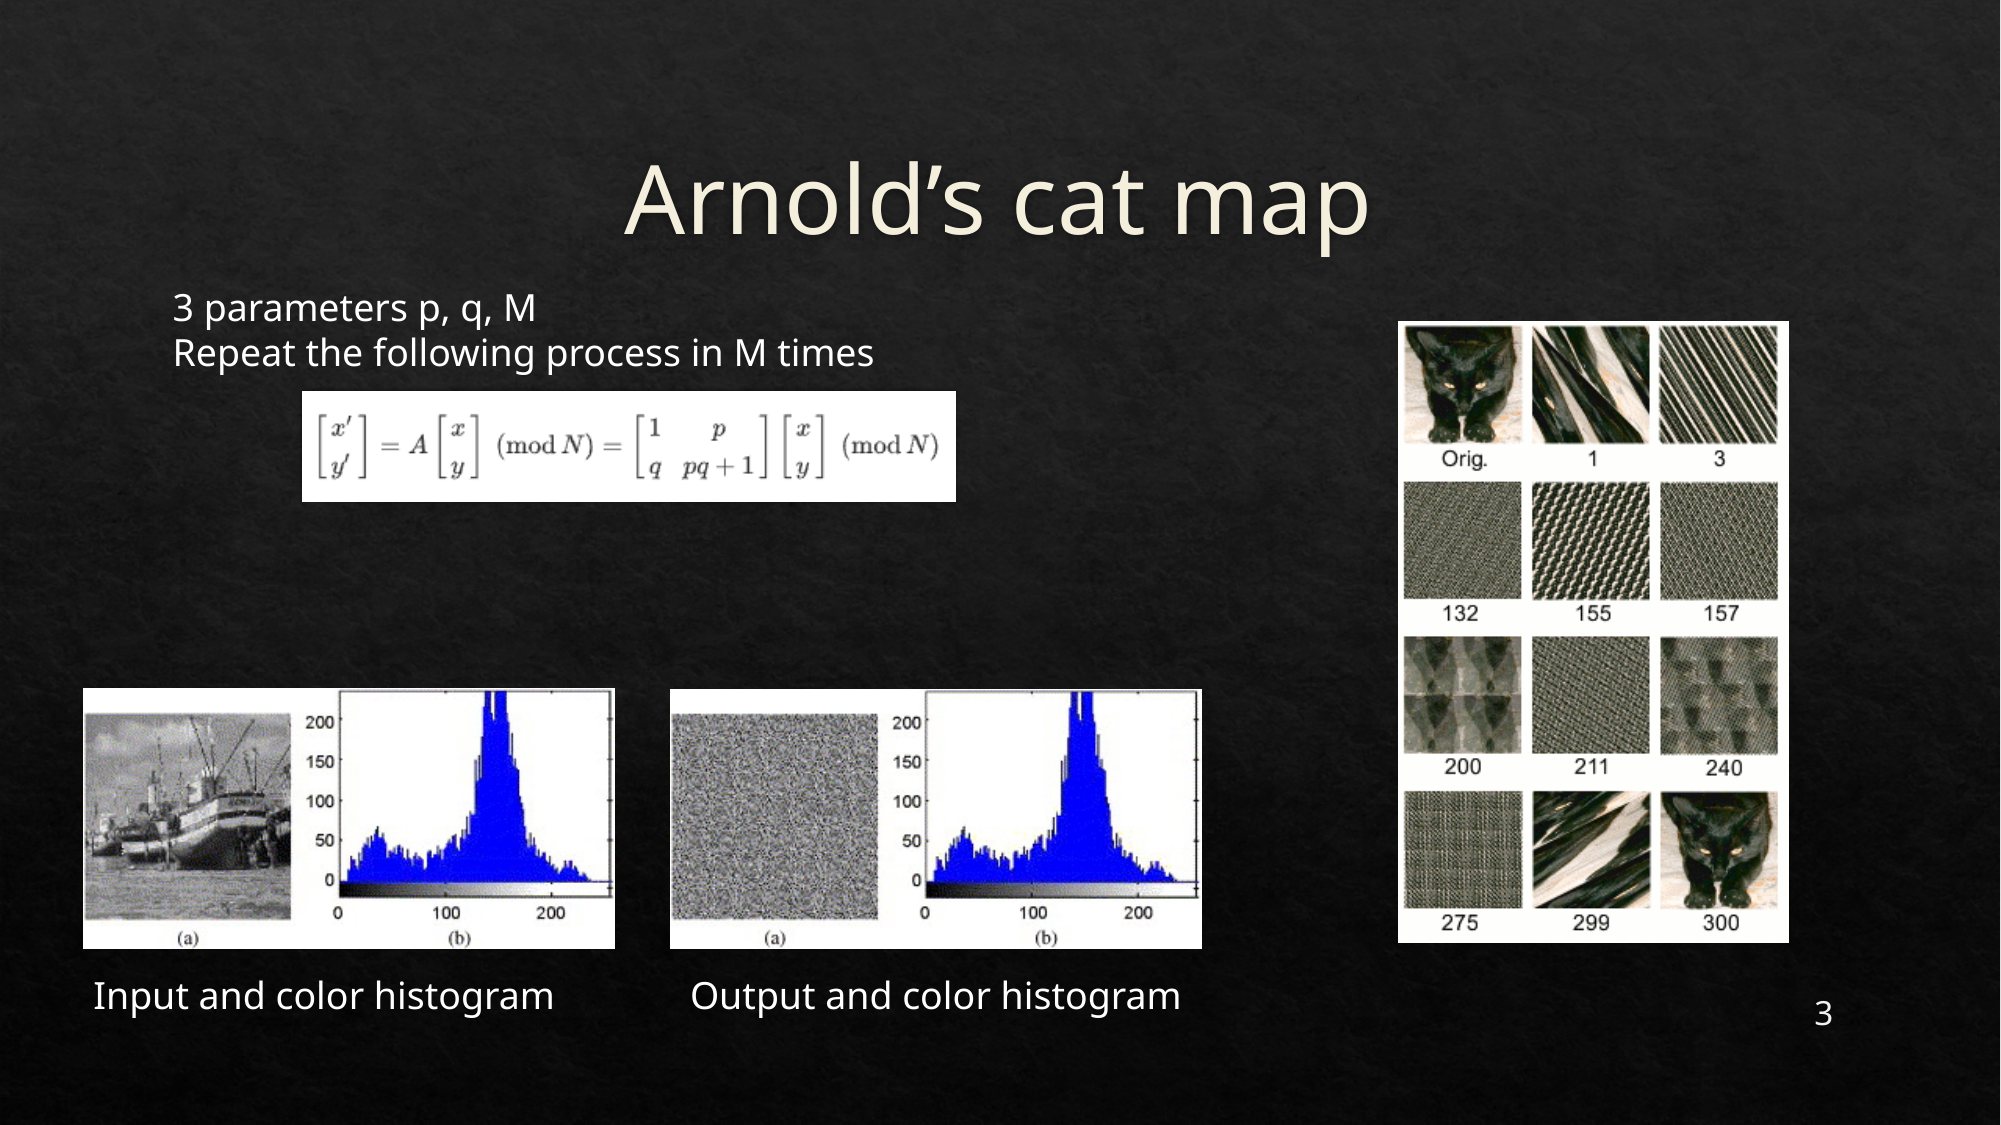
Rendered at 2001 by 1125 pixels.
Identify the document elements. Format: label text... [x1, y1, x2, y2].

slide_number 3 [1724, 984, 1849, 1045]
picture [1397, 320, 1790, 944]
text_box 3 parameters p, q, M Repeat the following process in M times [158, 277, 891, 382]
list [302, 390, 957, 503]
text_box Input and color histogram [78, 964, 570, 1025]
picture [669, 688, 1202, 949]
text_box Output and color histogram [675, 964, 1197, 1025]
title Arnold’s cat map [149, 99, 1849, 307]
picture [83, 688, 616, 949]
